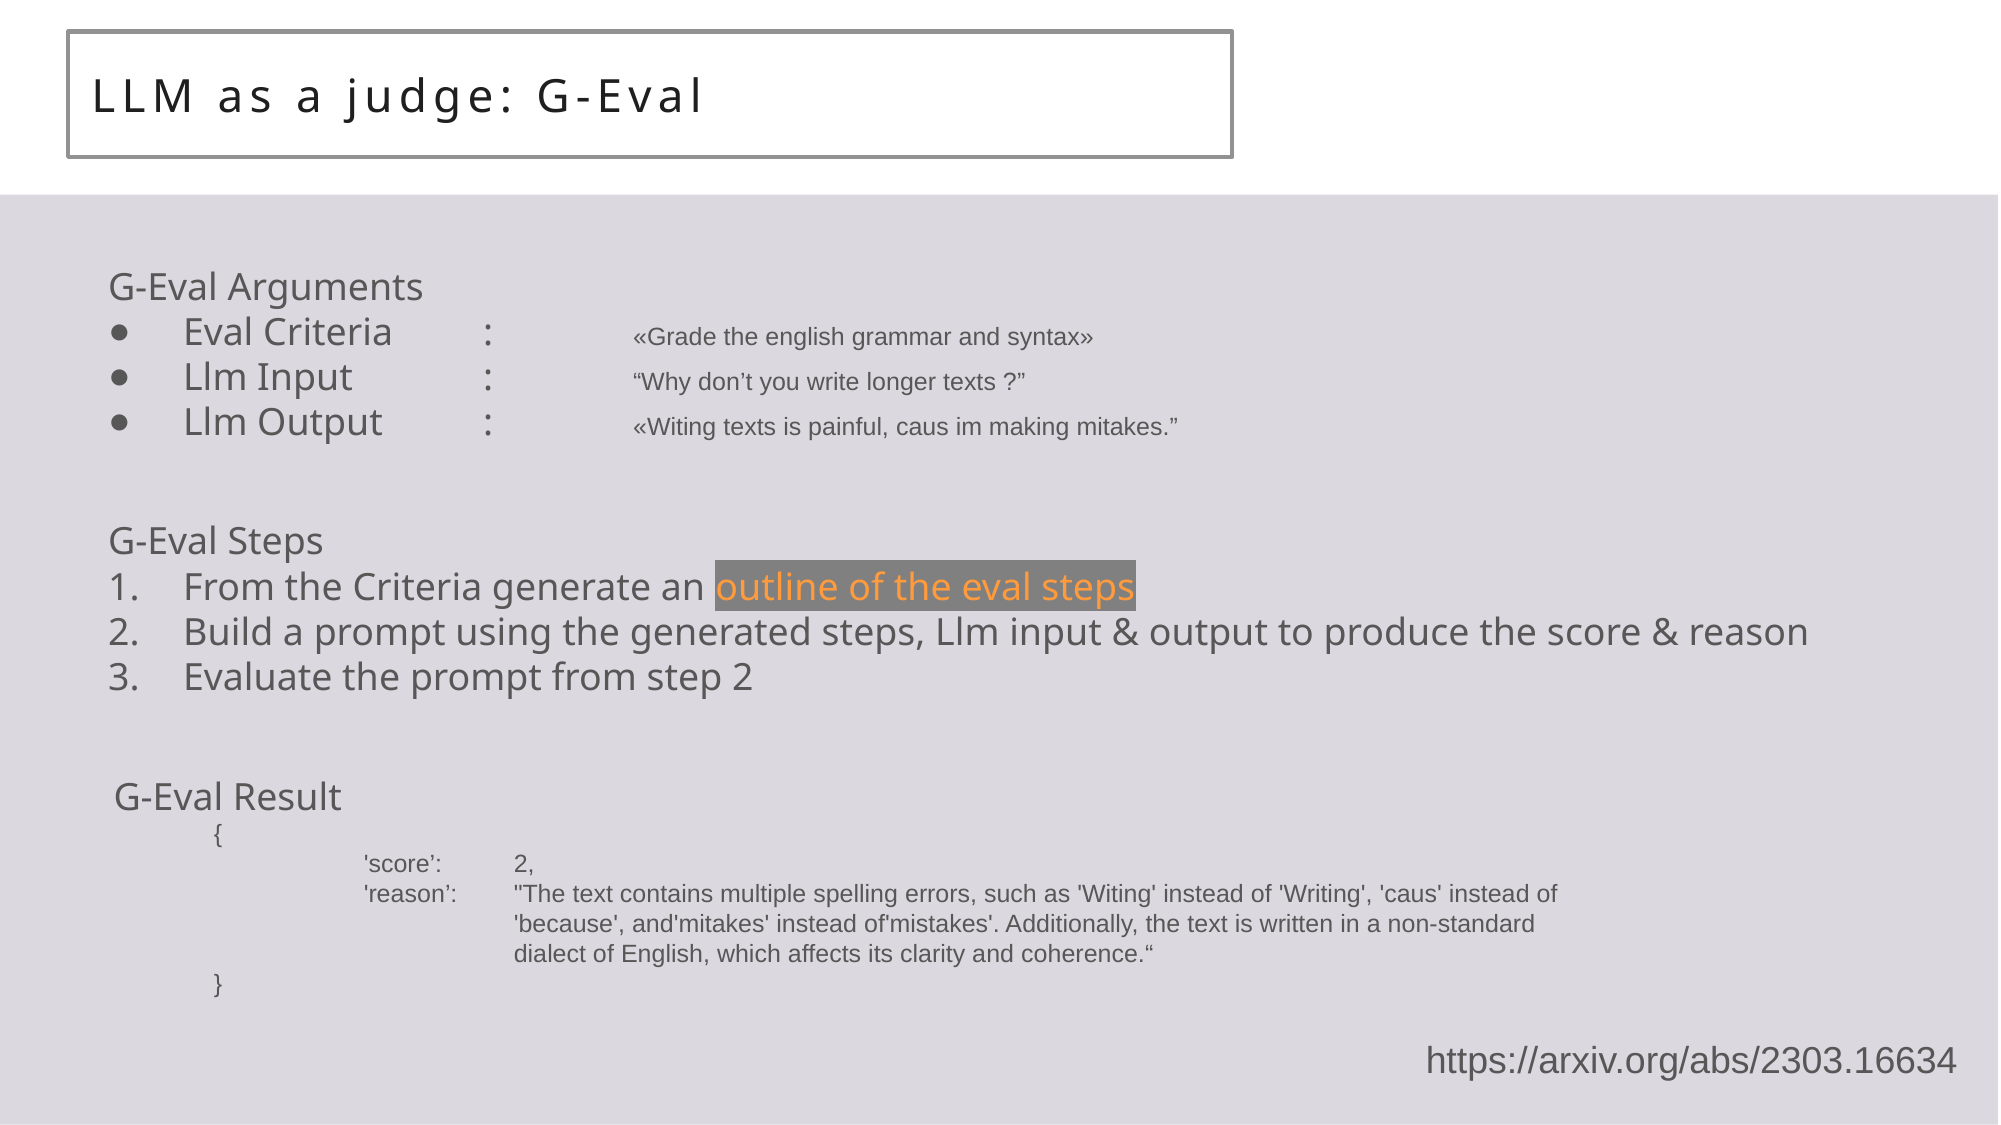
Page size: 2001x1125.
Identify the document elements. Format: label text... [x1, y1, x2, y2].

text_box G-Eval Steps From the Criteria generate an outline of the eval steps Build a prompt using the generated steps, Llm input & output to produce the score & reason Evaluate the prompt from step 2 [68, 502, 1932, 836]
text_box G-Eval Result { 'score’: 2, 'reason’: "The text contains multiple spelling errors, such as 'Witing' instead of 'Writing', 'caus' instead of 'because', and'mitakes' instead of'mistakes'. Additionally, the text is written in a non-standard dialect of English, which affects its clarity and coherence.“ } [68, 836, 1932, 1014]
text_box https://arxiv.org/abs/2303.16634 [1411, 1029, 1975, 1089]
list G-Eval Arguments Eval Criteria : «Grade the english grammar and syntax» Llm Input : “Why don’t you write longer texts ?” Llm Output : «Witing texts is painful, caus im making mitakes.” [68, 248, 1932, 502]
title LLM as a judge: G-Eval [91, 51, 1218, 137]
